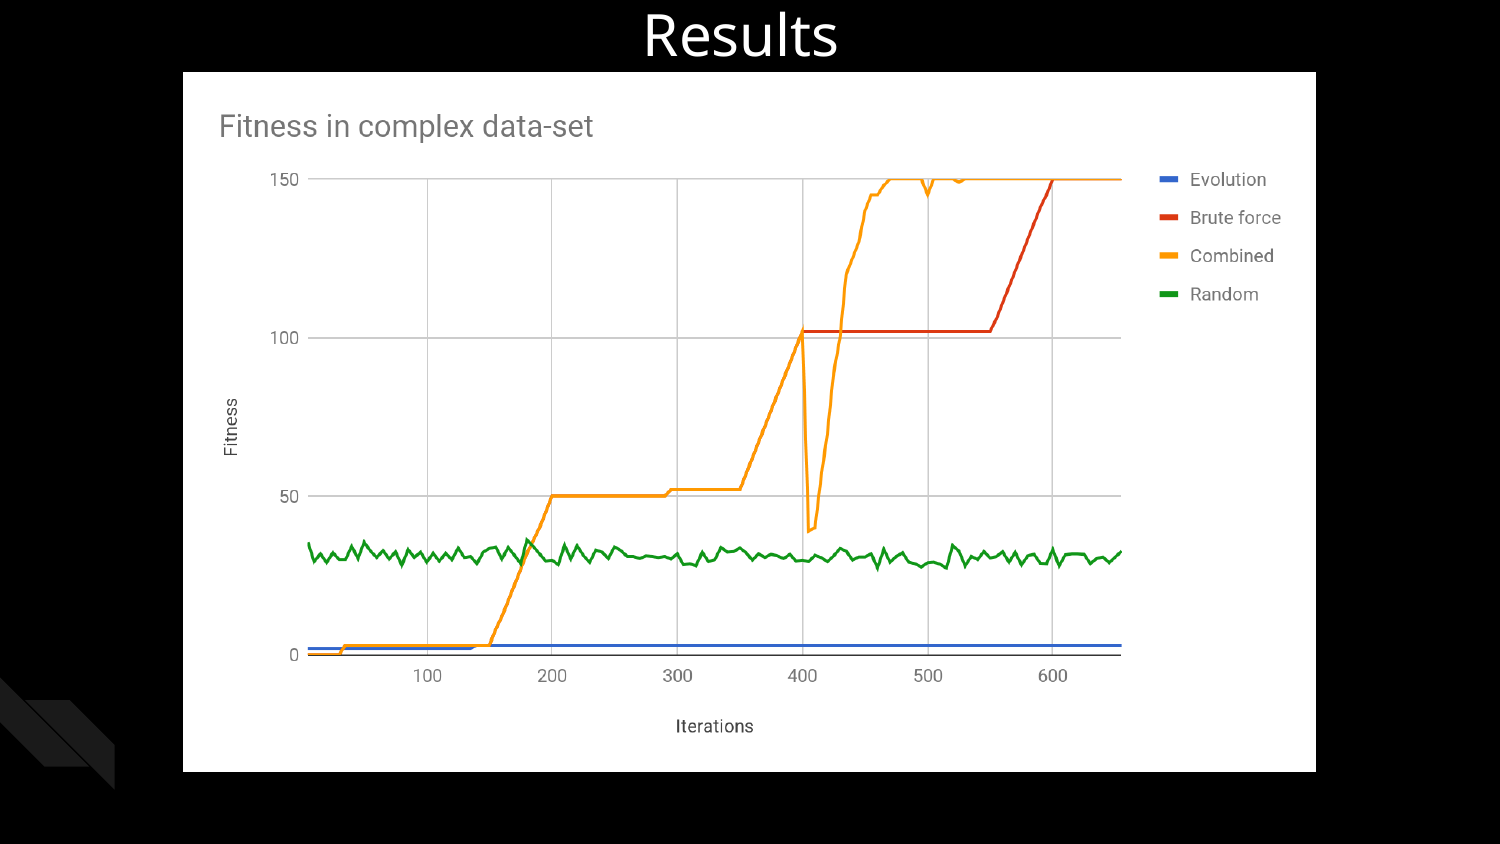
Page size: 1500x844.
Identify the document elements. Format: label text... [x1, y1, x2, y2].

title Results [627, 0, 873, 70]
picture [183, 72, 1317, 772]
